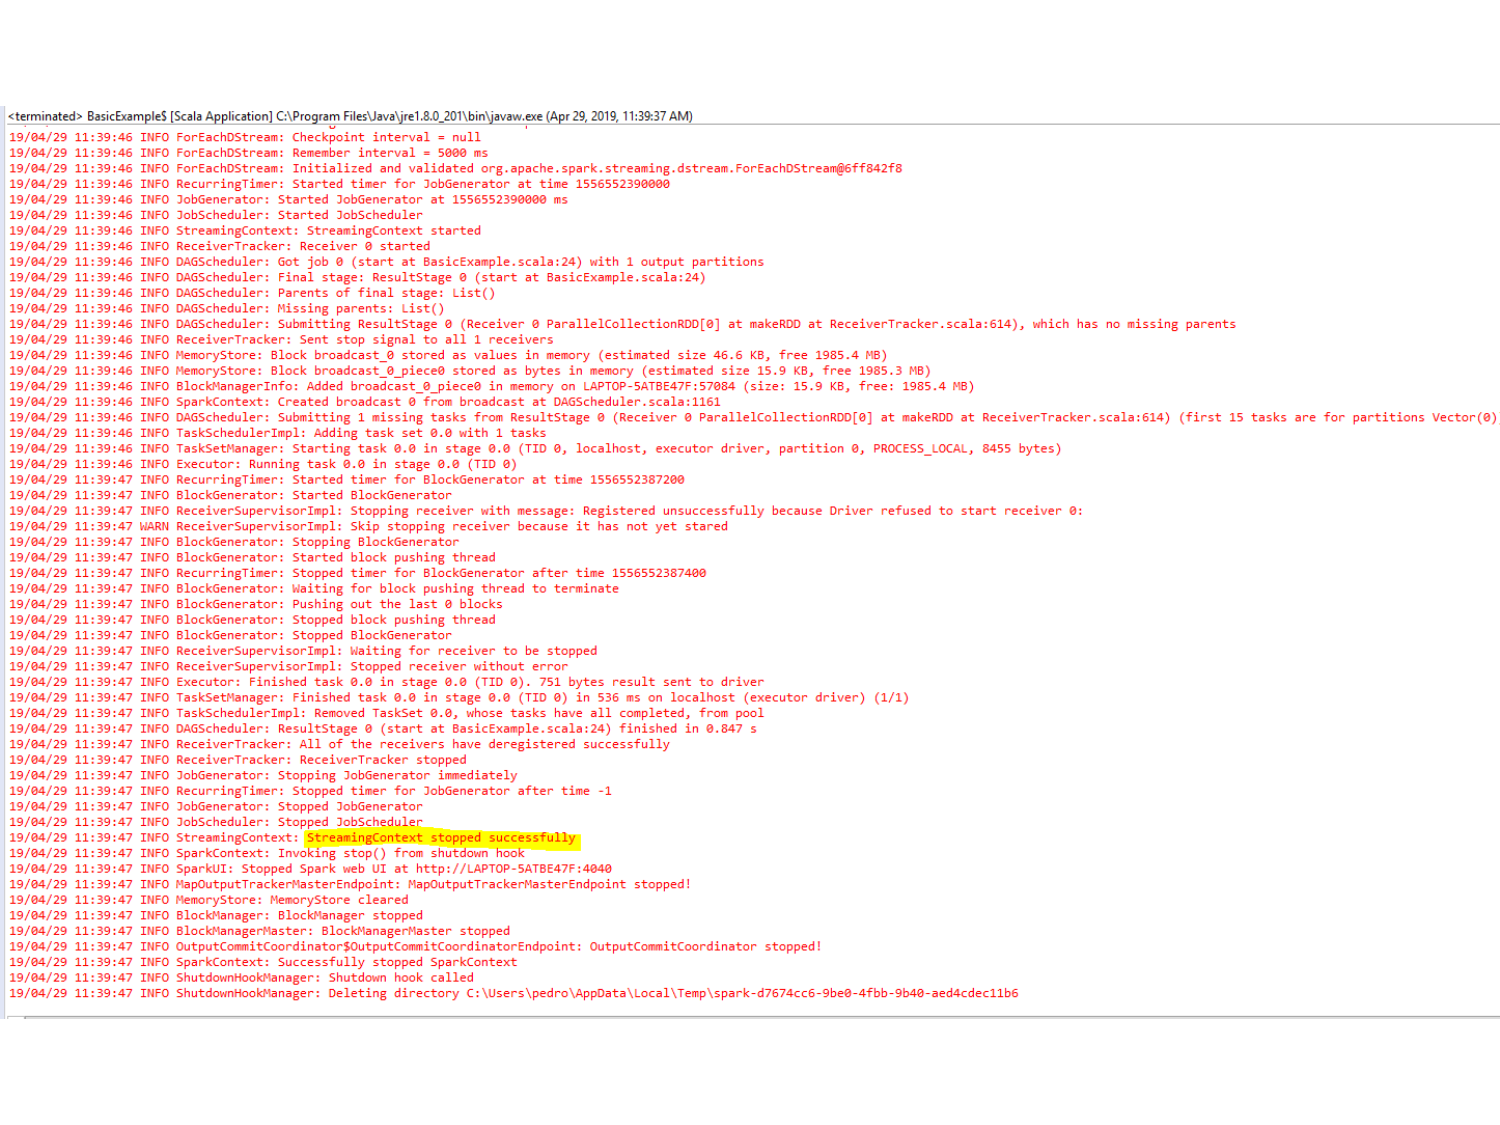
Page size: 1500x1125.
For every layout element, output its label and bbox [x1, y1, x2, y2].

picture [0, 105, 1500, 1020]
